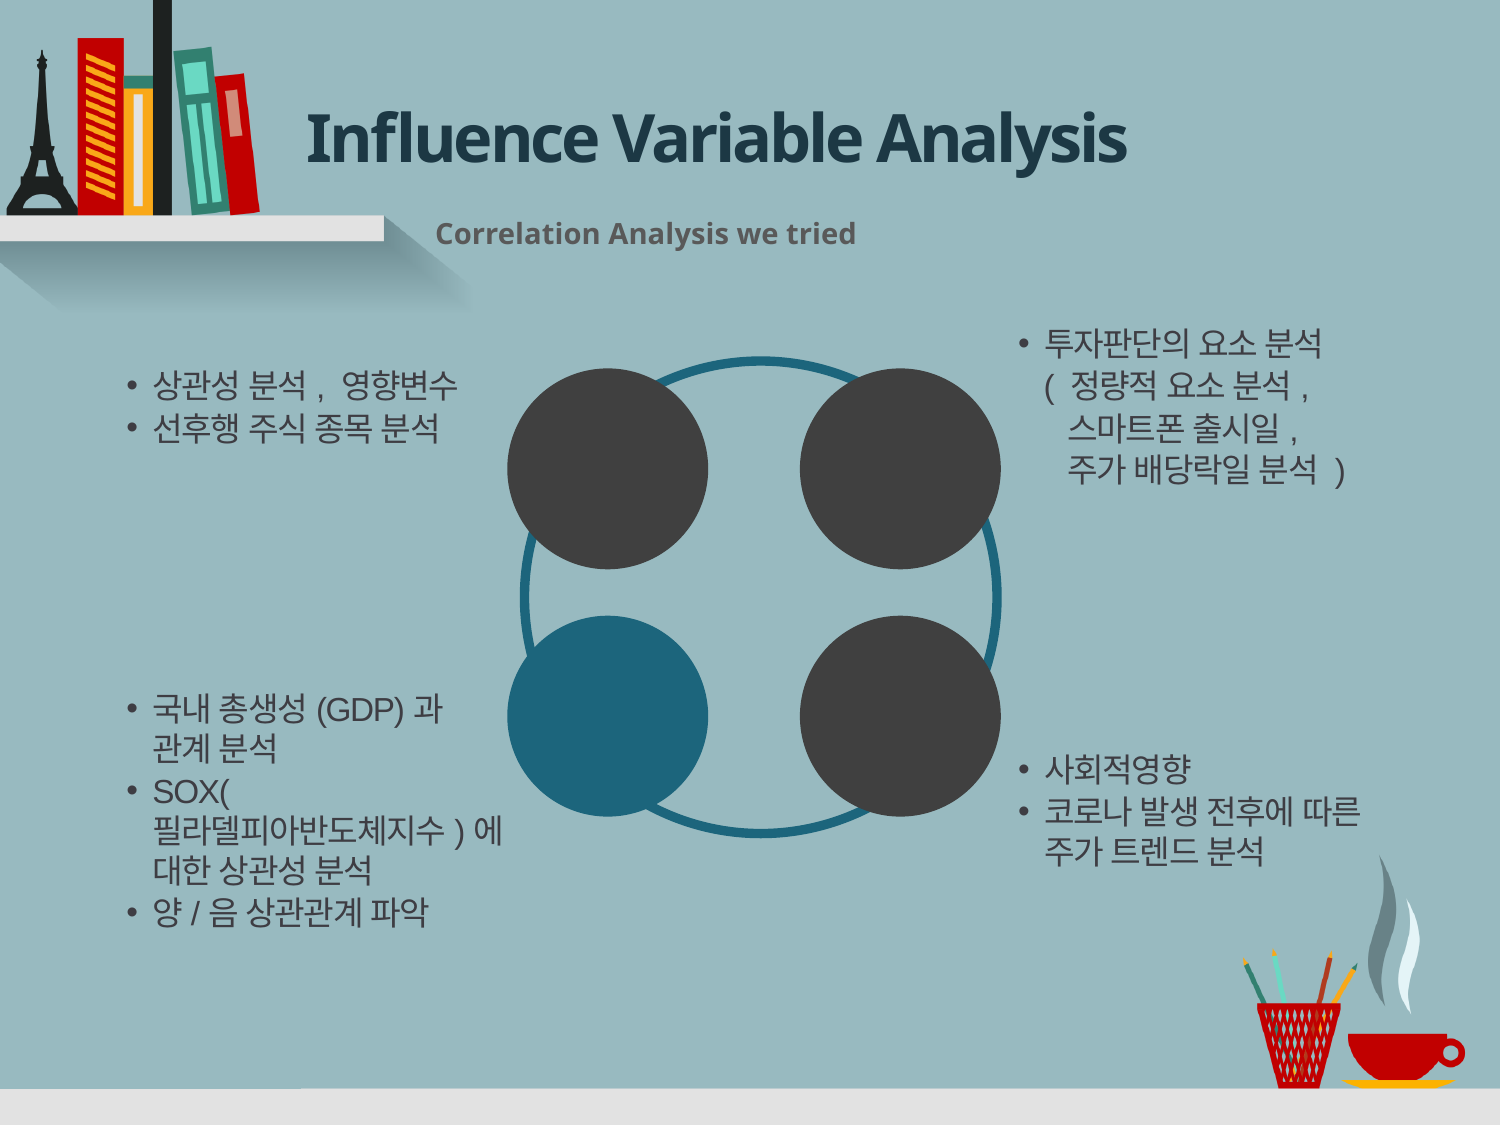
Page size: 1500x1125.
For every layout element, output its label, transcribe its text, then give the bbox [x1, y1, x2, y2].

text_box 국내 총생성(GDP)과 관계 분석 SOX(필라델피아반도체지수)에 대한 상관성 분석 양/음 상관관계 파악 [111, 654, 523, 967]
text_box 투자판단의 요소 분석 ( 정량적 요소 분석, 스마트폰 출시일, 주가 배당락일 분석 ) [1002, 265, 1391, 563]
text_box 사회적영향 코로나 발생 전후에 따른 주가 트렌드 분석 [1002, 654, 1391, 967]
text_box 상관성 분석, 영향변수 선후행 주식 종목 분석 [111, 250, 523, 563]
title Influence Variable Analysis [291, 89, 1270, 194]
text_box Investment Factor [798, 367, 1002, 571]
text_box Gap Analysis [523, 614, 710, 818]
picture [0, 0, 1500, 1125]
text_box Correlation Influence Variable [506, 367, 710, 571]
text_box Covid19 Trends [798, 614, 1002, 818]
text_box Correlation Analysis we tried [419, 200, 1479, 265]
text_box [523, 359, 999, 835]
